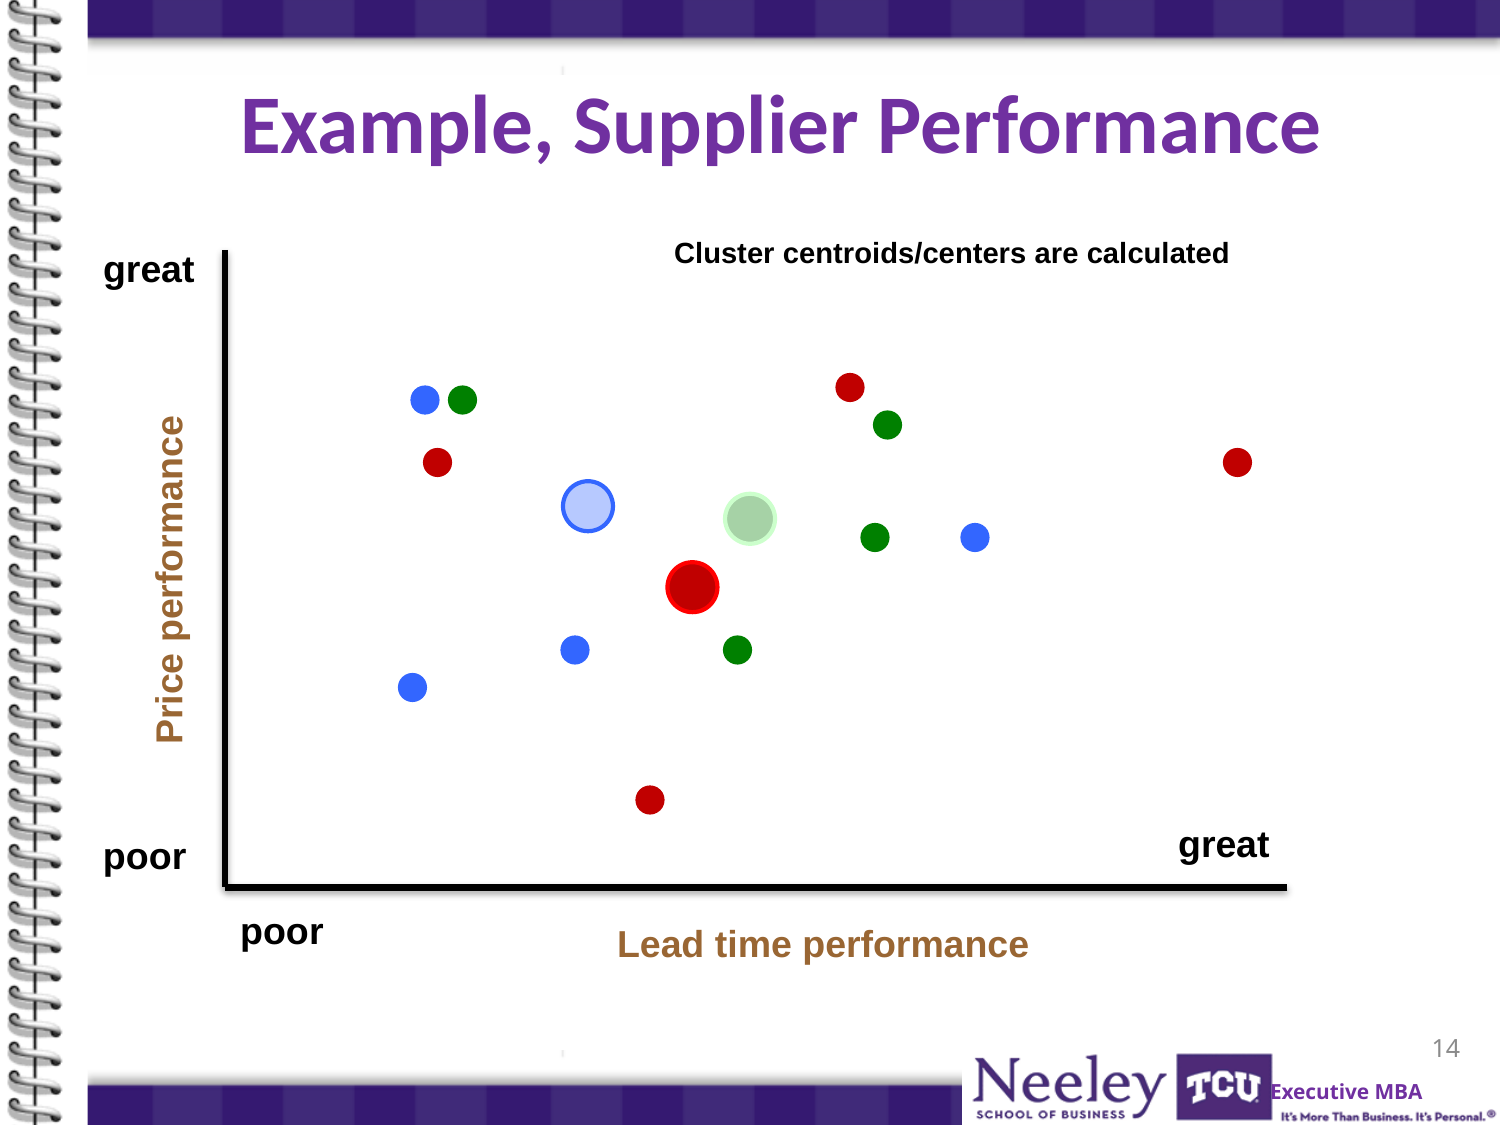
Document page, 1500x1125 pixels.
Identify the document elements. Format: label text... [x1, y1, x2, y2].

text_box [665, 560, 720, 615]
text_box [860, 522, 890, 553]
text_box great [1163, 812, 1285, 873]
text_box Cluster centroids/centers are calculated [659, 227, 1435, 277]
text_box [447, 385, 478, 415]
text_box [835, 372, 865, 403]
text_box great [88, 237, 210, 298]
picture [0, 0, 1500, 1125]
text_box [410, 385, 440, 415]
text_box poor [225, 899, 339, 960]
text_box [722, 491, 778, 546]
text_box [722, 635, 753, 665]
text_box [1222, 447, 1253, 478]
text_box [960, 522, 990, 553]
text_box Lead time performance [602, 912, 1045, 973]
text_box [560, 635, 590, 665]
title Example, Supplier Performance [124, 62, 1438, 176]
text_box [560, 479, 616, 534]
text_box Price performance [137, 401, 198, 760]
text_box [872, 410, 903, 440]
text_box [635, 785, 665, 815]
text_box poor [88, 824, 202, 885]
text_box [397, 672, 428, 703]
text_box [422, 447, 453, 478]
